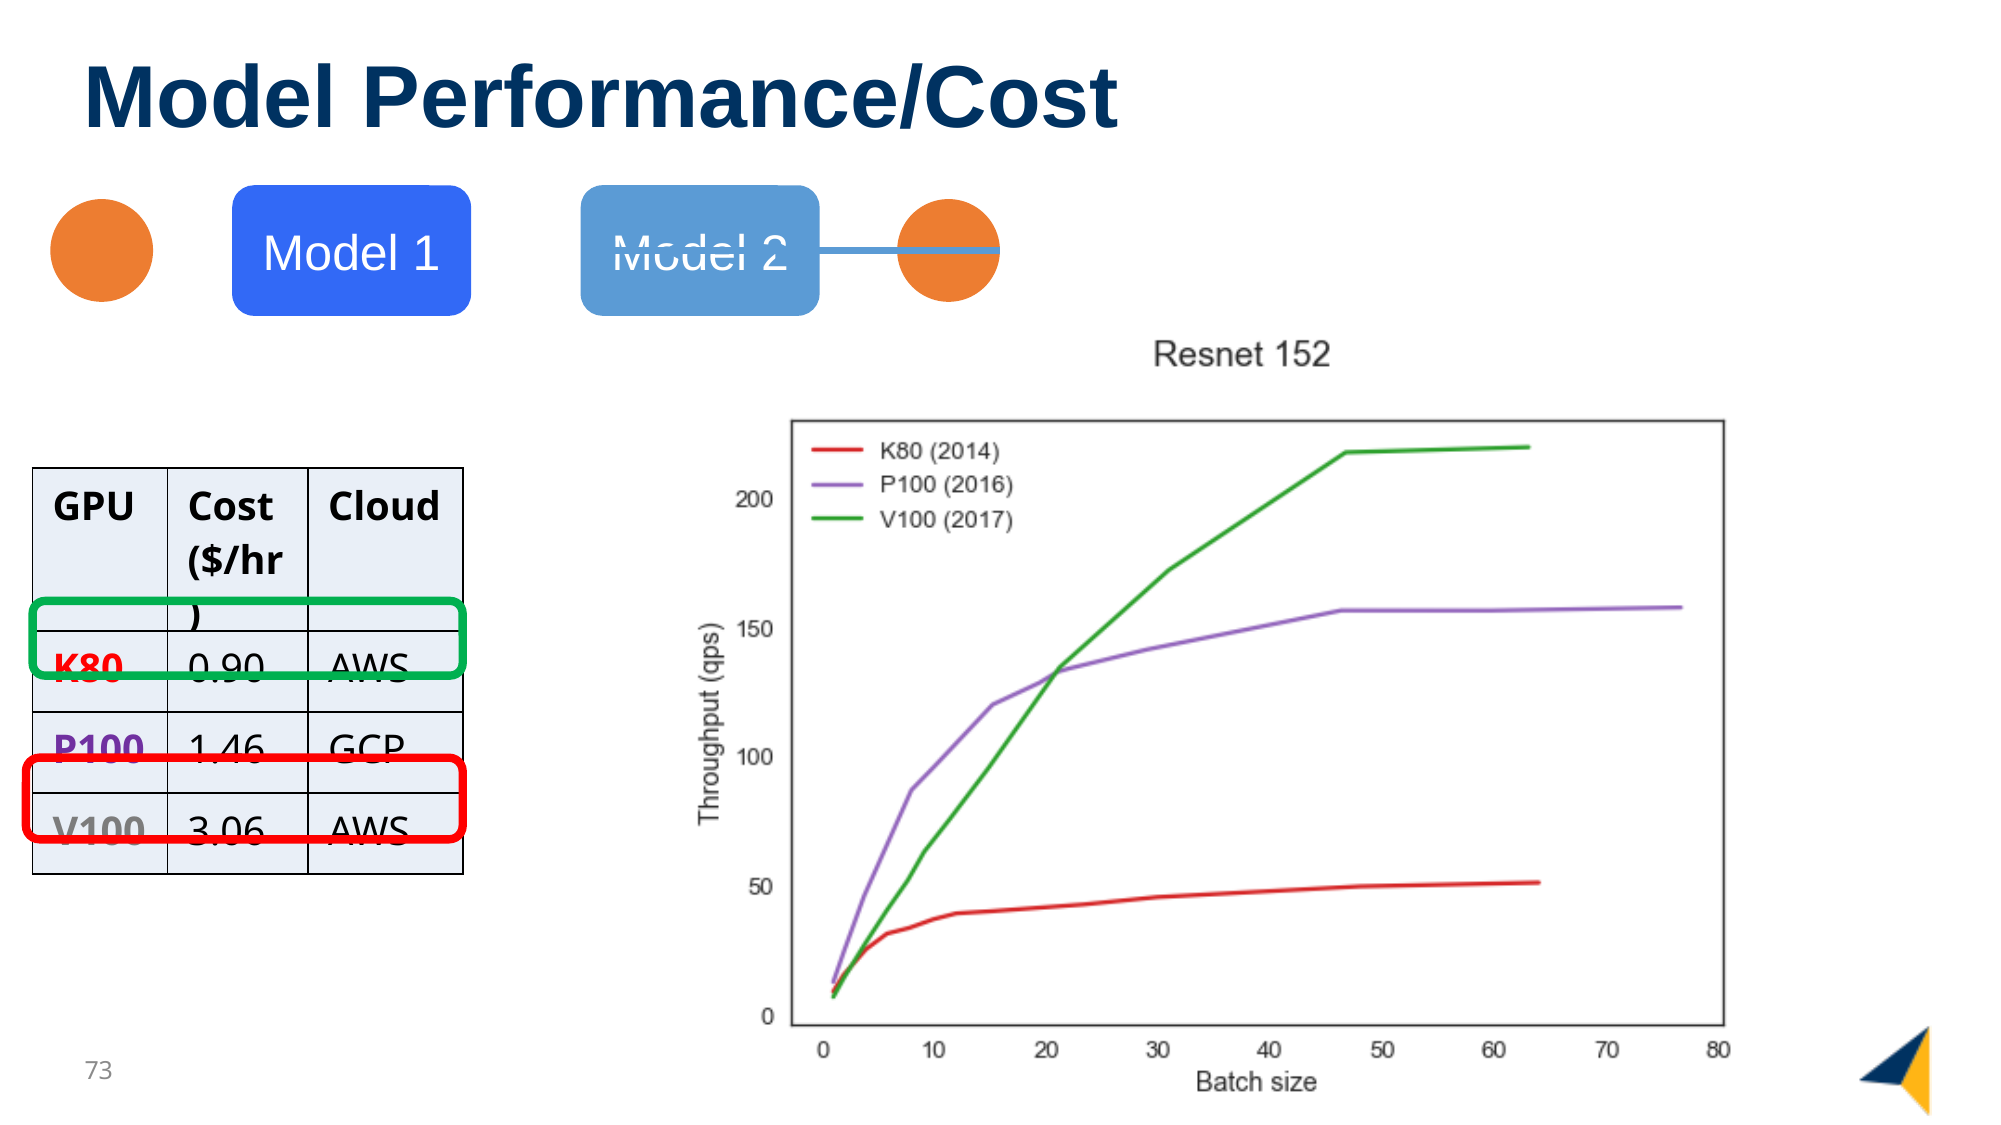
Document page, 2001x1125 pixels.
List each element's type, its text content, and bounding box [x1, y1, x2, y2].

slide_number 73 [8, 1028, 129, 1115]
table_cell AWS [309, 834, 462, 873]
text_box [32, 600, 464, 677]
table_cell K80 [33, 670, 167, 711]
table_cell P100 [33, 713, 167, 758]
table_header GPU [33, 469, 167, 606]
picture [1859, 1025, 1932, 1118]
table_cell AWS [309, 671, 462, 711]
table_header Cloud [309, 469, 462, 606]
table_header Cost ($/hr) [168, 469, 307, 600]
table_cell V100 [33, 839, 167, 873]
table_cell 3.06 [168, 840, 307, 873]
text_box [50, 185, 1001, 316]
table_cell GCP [309, 713, 462, 763]
title Model Performance/Cost [68, 36, 1932, 162]
picture [641, 324, 1844, 1125]
text_box [25, 757, 464, 840]
table_cell 1.46 [168, 713, 307, 757]
table_cell 0.90 [168, 677, 307, 711]
